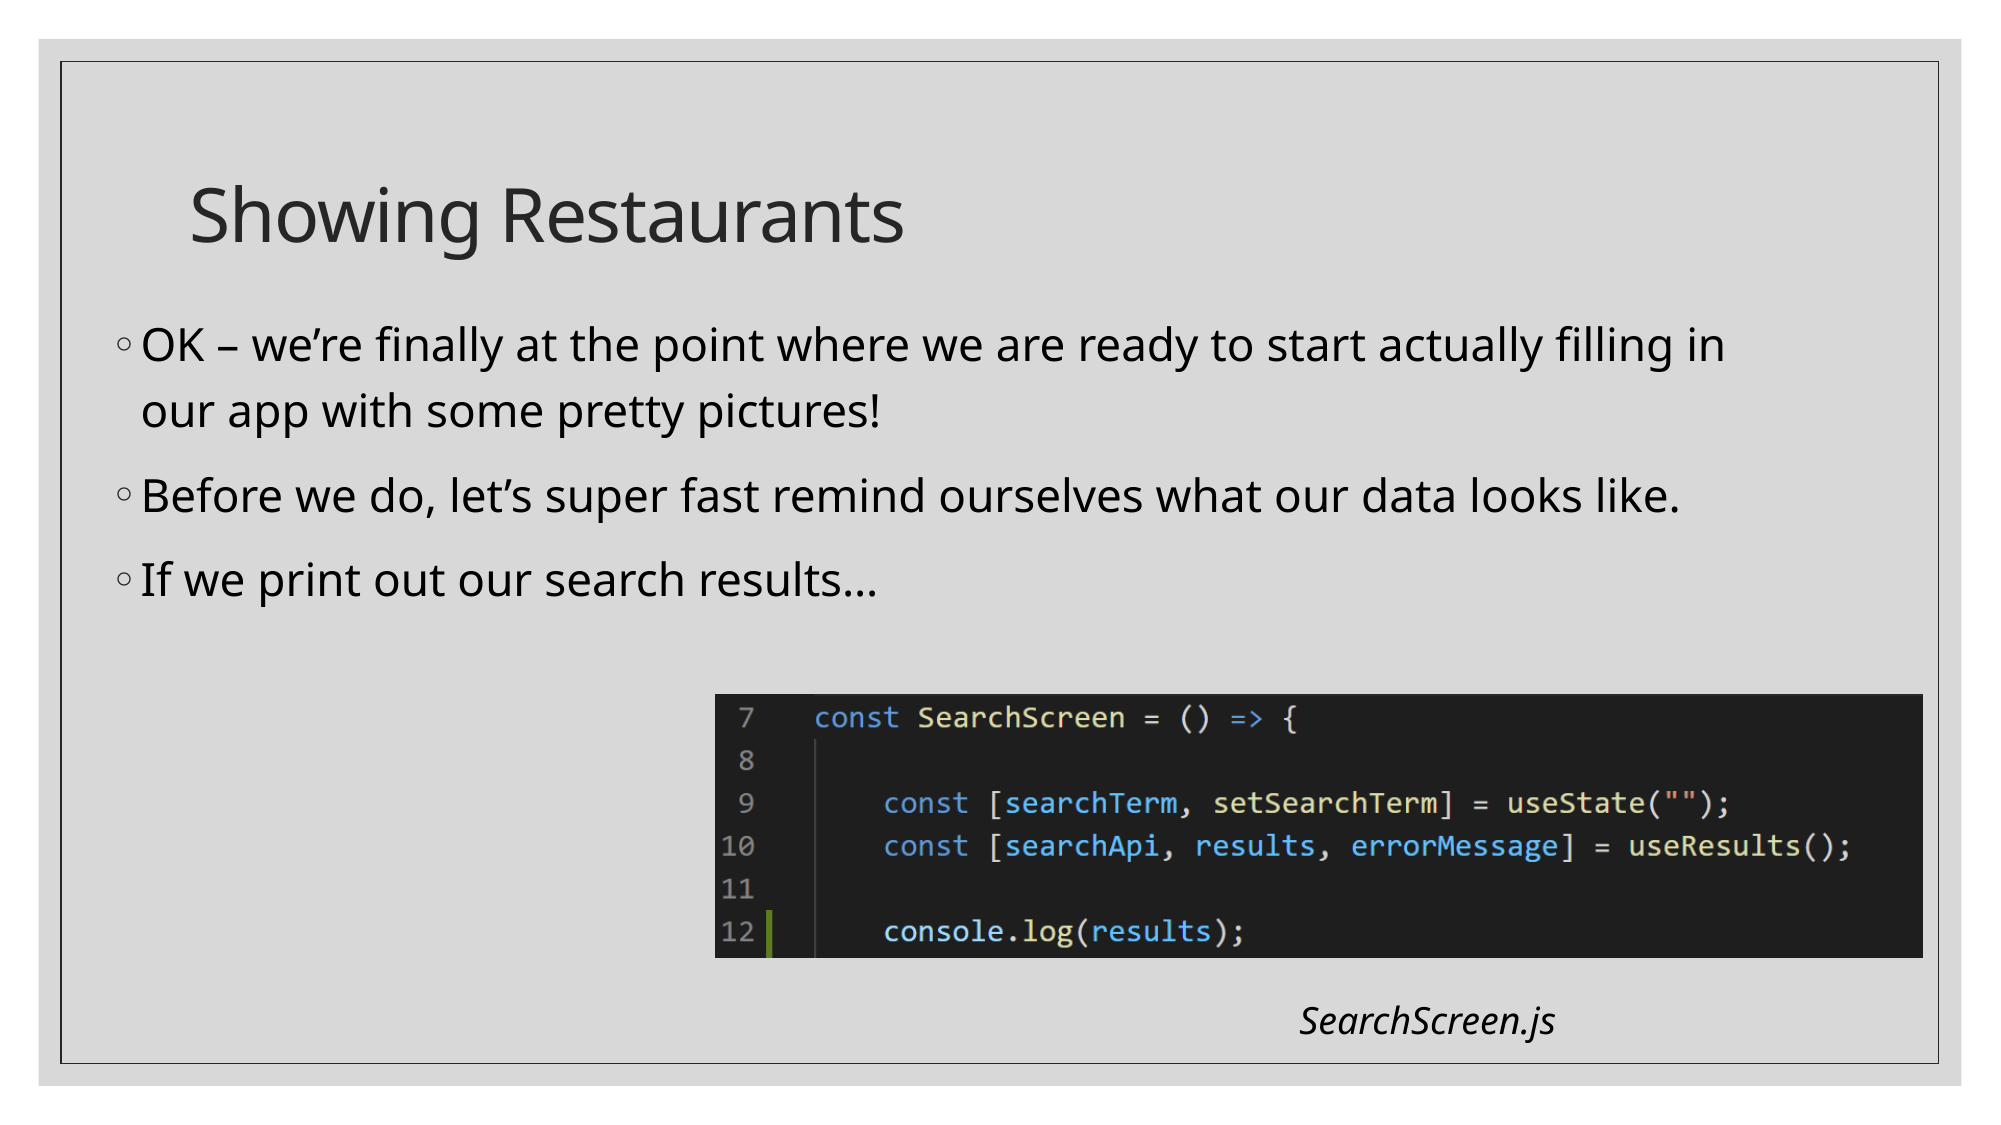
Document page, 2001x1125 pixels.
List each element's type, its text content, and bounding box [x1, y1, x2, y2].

list OK – we’re finally at the point where we are ready to start actually filling in our app with some pretty pictures! Before we do, let’s super fast remind ourselves what our data looks like. If we print out our search results… [95, 297, 1825, 1088]
text_box SearchScreen.js [1284, 989, 1572, 1049]
title Showing Restaurants [174, 105, 1825, 297]
picture [715, 694, 1923, 958]
